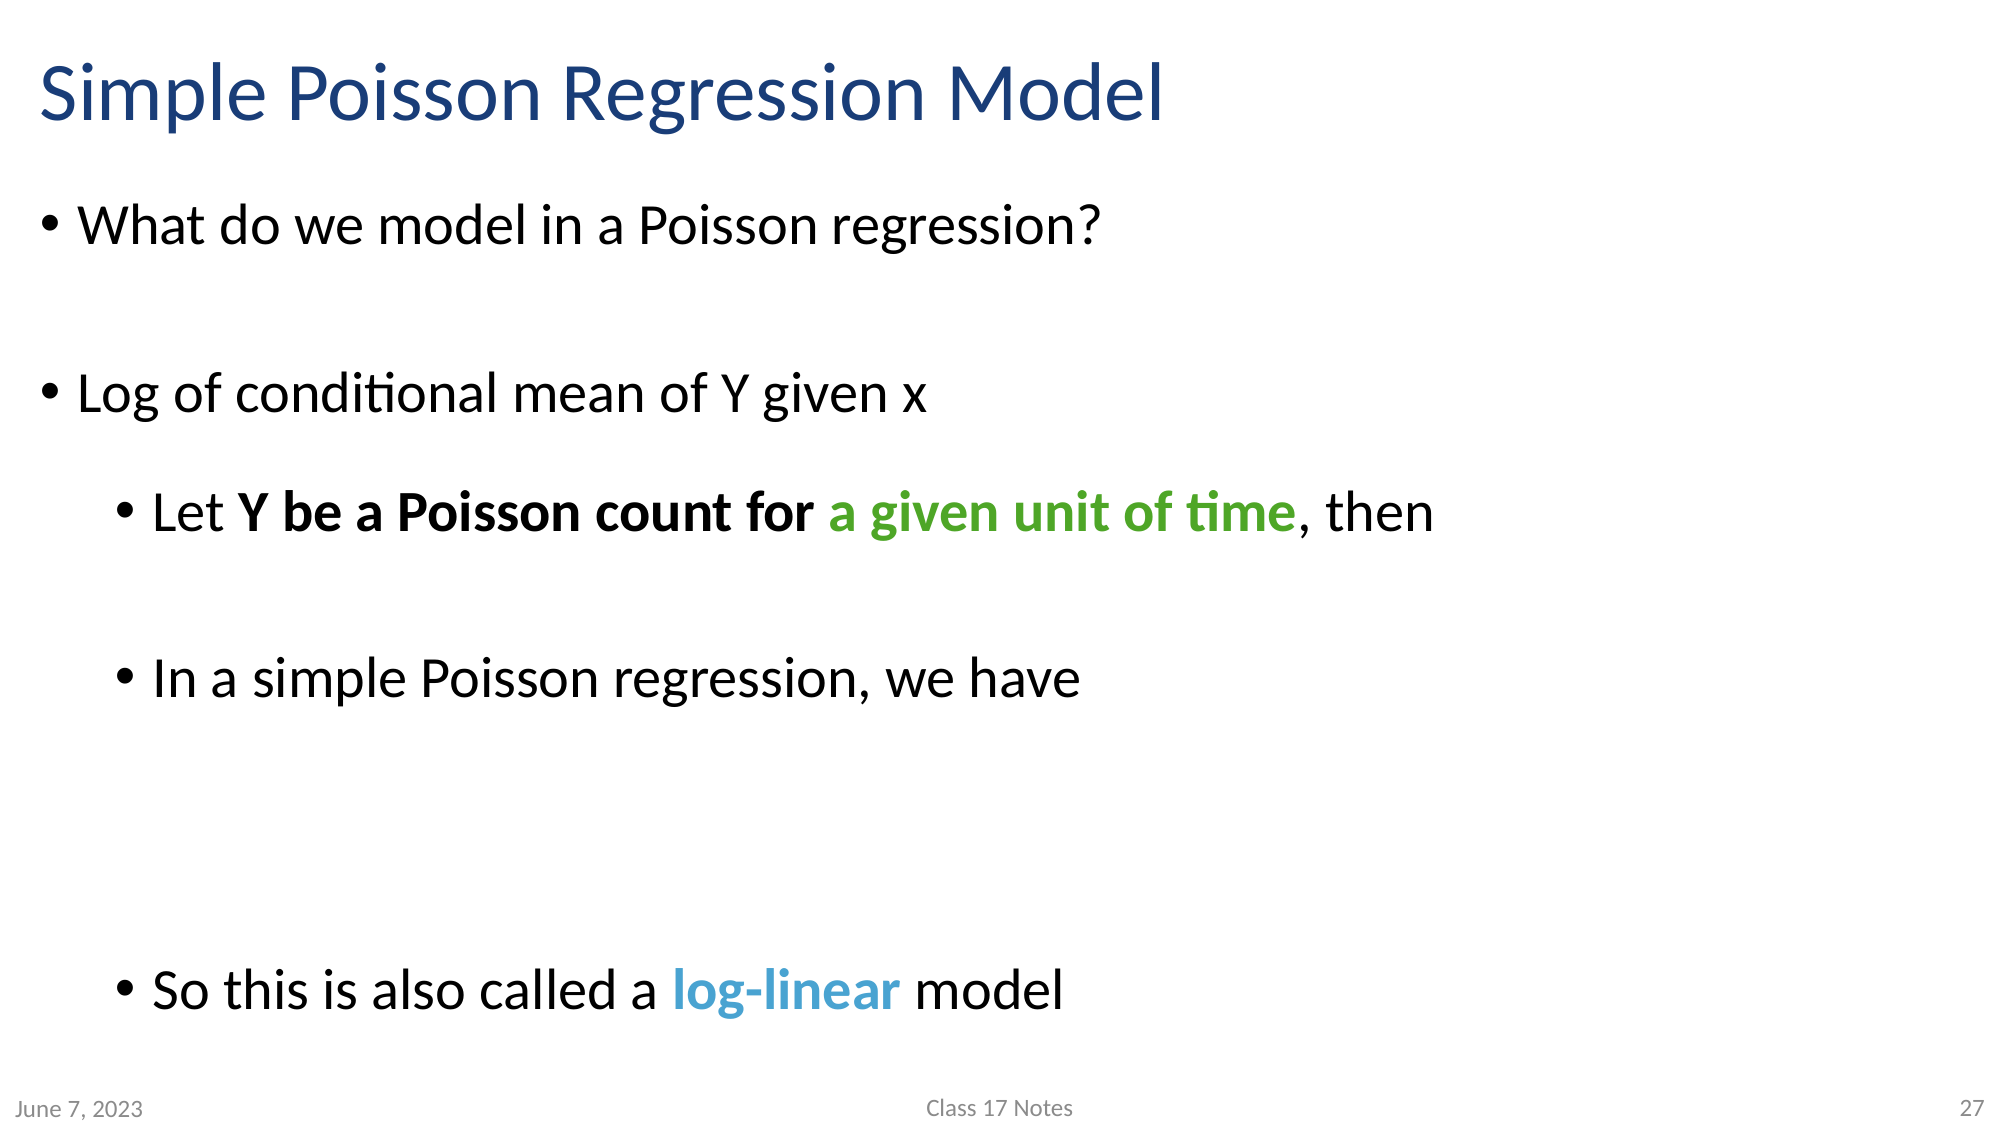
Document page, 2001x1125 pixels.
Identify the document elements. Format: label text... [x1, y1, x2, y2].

title Simple Poisson Regression Model [24, 24, 1975, 163]
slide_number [0, 1089, 450, 1125]
slide_number 27 [1550, 1087, 2000, 1125]
footer Class 17 Notes [662, 1087, 1338, 1125]
